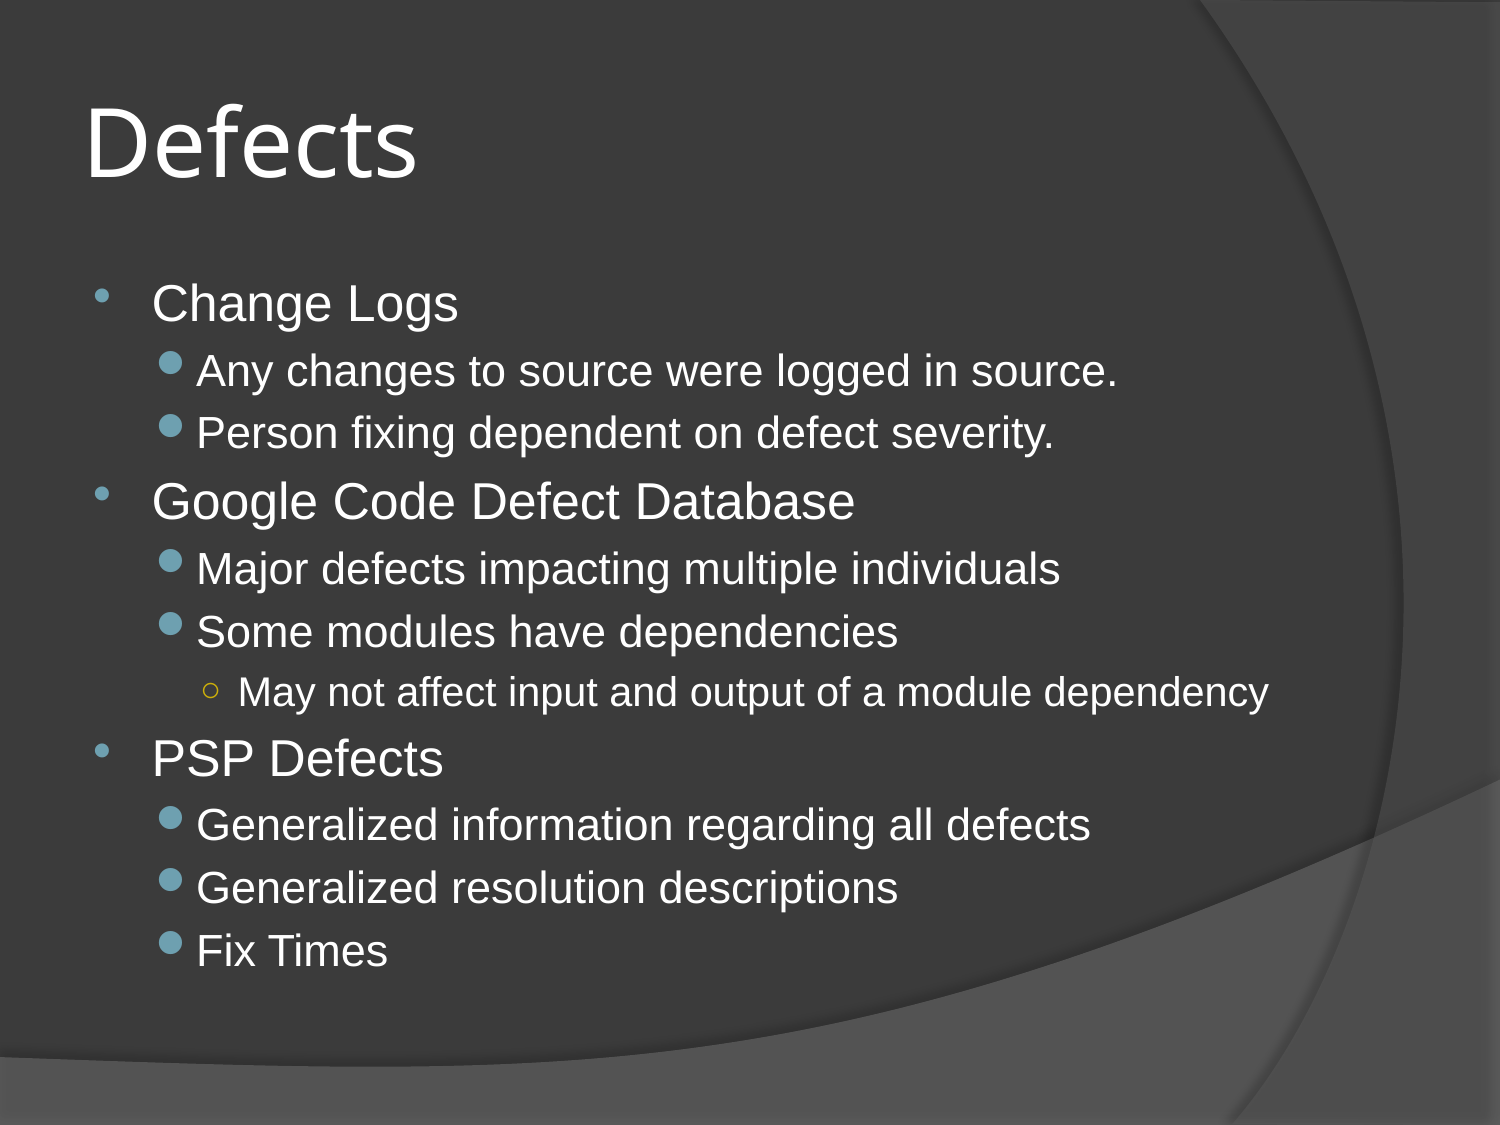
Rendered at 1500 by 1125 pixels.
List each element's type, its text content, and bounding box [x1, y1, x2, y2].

title Defects [75, 45, 1300, 233]
list Change Logs Any changes to source were logged in source. Person fixing dependent on defect severity. Google Code Defect Database Major defects impacting multiple individuals Some modules have dependencies May not affect input and output of a module dependency PSP Defects Generalized information regarding all defects Generalized resolution descriptions Fix Times [75, 262, 1300, 1005]
